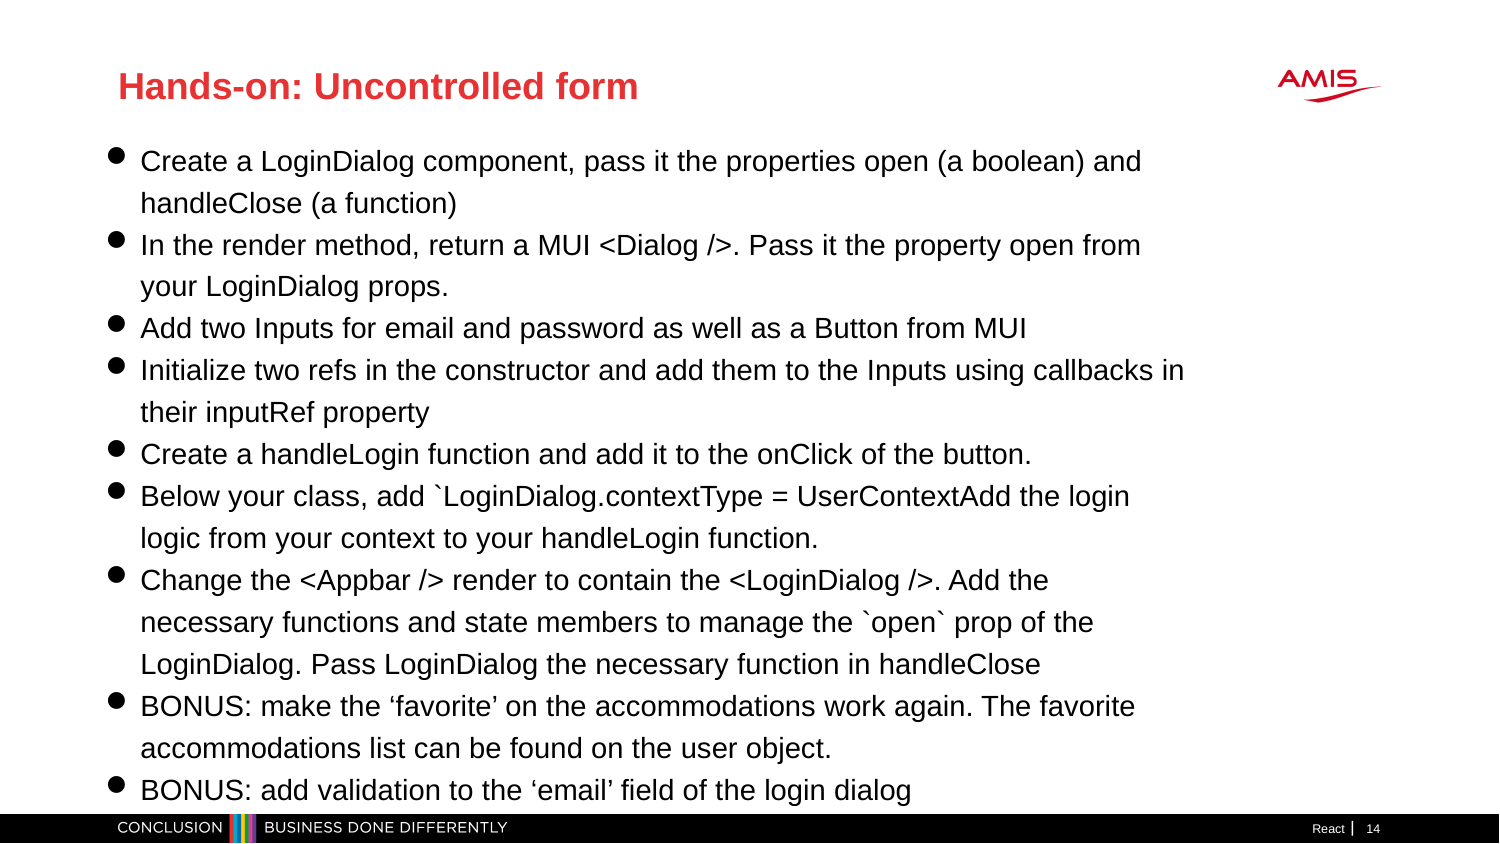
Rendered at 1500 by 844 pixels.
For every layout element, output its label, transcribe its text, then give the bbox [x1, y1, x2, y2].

picture [239, 814, 1499, 843]
picture [1204, 58, 1386, 105]
picture [0, 814, 236, 843]
text_box 1 [1358, 820, 1381, 838]
text_box React [814, 820, 1345, 838]
text_box Create a LoginDialog component, pass it the properties open (a boolean) and handleClose (a function) In the render method, return a MUI <Dialog />. Pass it the property open from your LoginDialog props. Add two Inputs for email and password as well as a Button from MUI Initialize two refs in the constructor and add them to the Inputs using callbacks in their inputRef property Create a handleLogin function and add it to the onClick of the button. Below your class, add `LoginDialog.contextType = UserContextAdd the login logic from your context to your handleLogin function. Change the <Appbar /> render to contain the <LoginDialog />. Add the necessary functions and state members to manage the `open` prop of the LoginDialog. Pass LoginDialog the necessary function in handleClose BONUS: make the ‘favorite’ on the accommodations work again. The favorite accommodations list can be found on the user object. BONUS: add validation to the ‘email’ field of the login dialog [105, 135, 1191, 772]
text_box Hands-on: Uncontrolled form [118, 47, 1204, 129]
